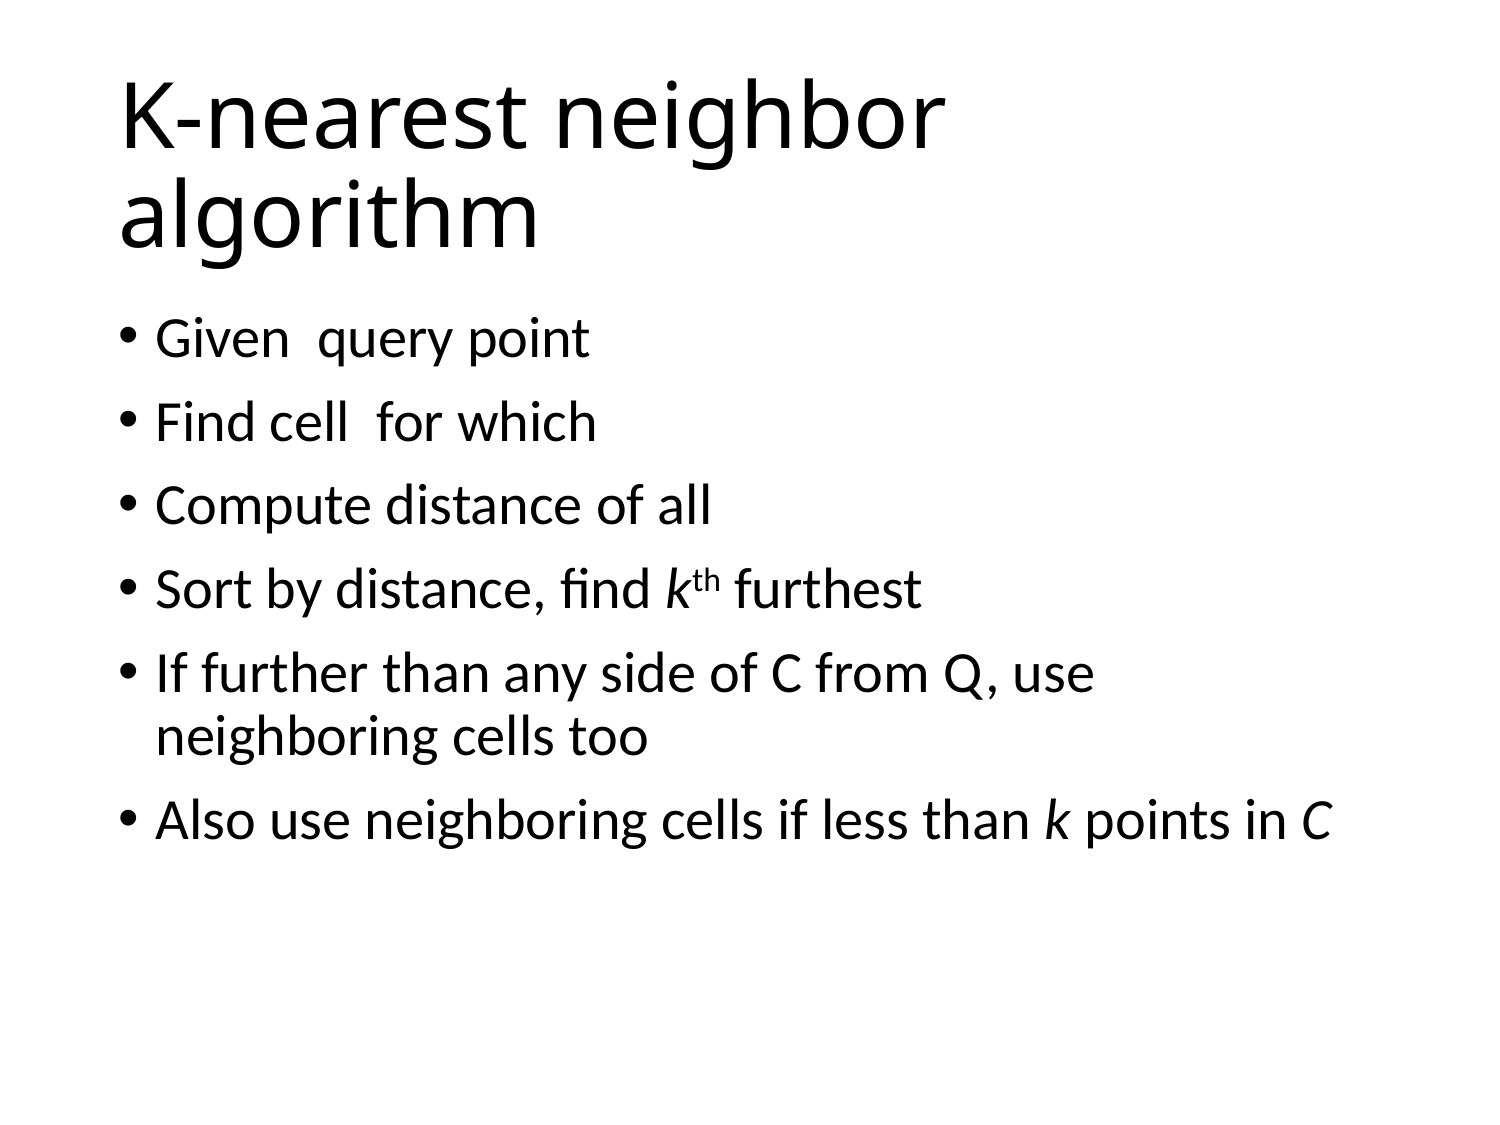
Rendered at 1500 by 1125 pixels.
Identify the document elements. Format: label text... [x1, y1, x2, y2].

title K-nearest neighbor algorithm [103, 59, 1397, 278]
